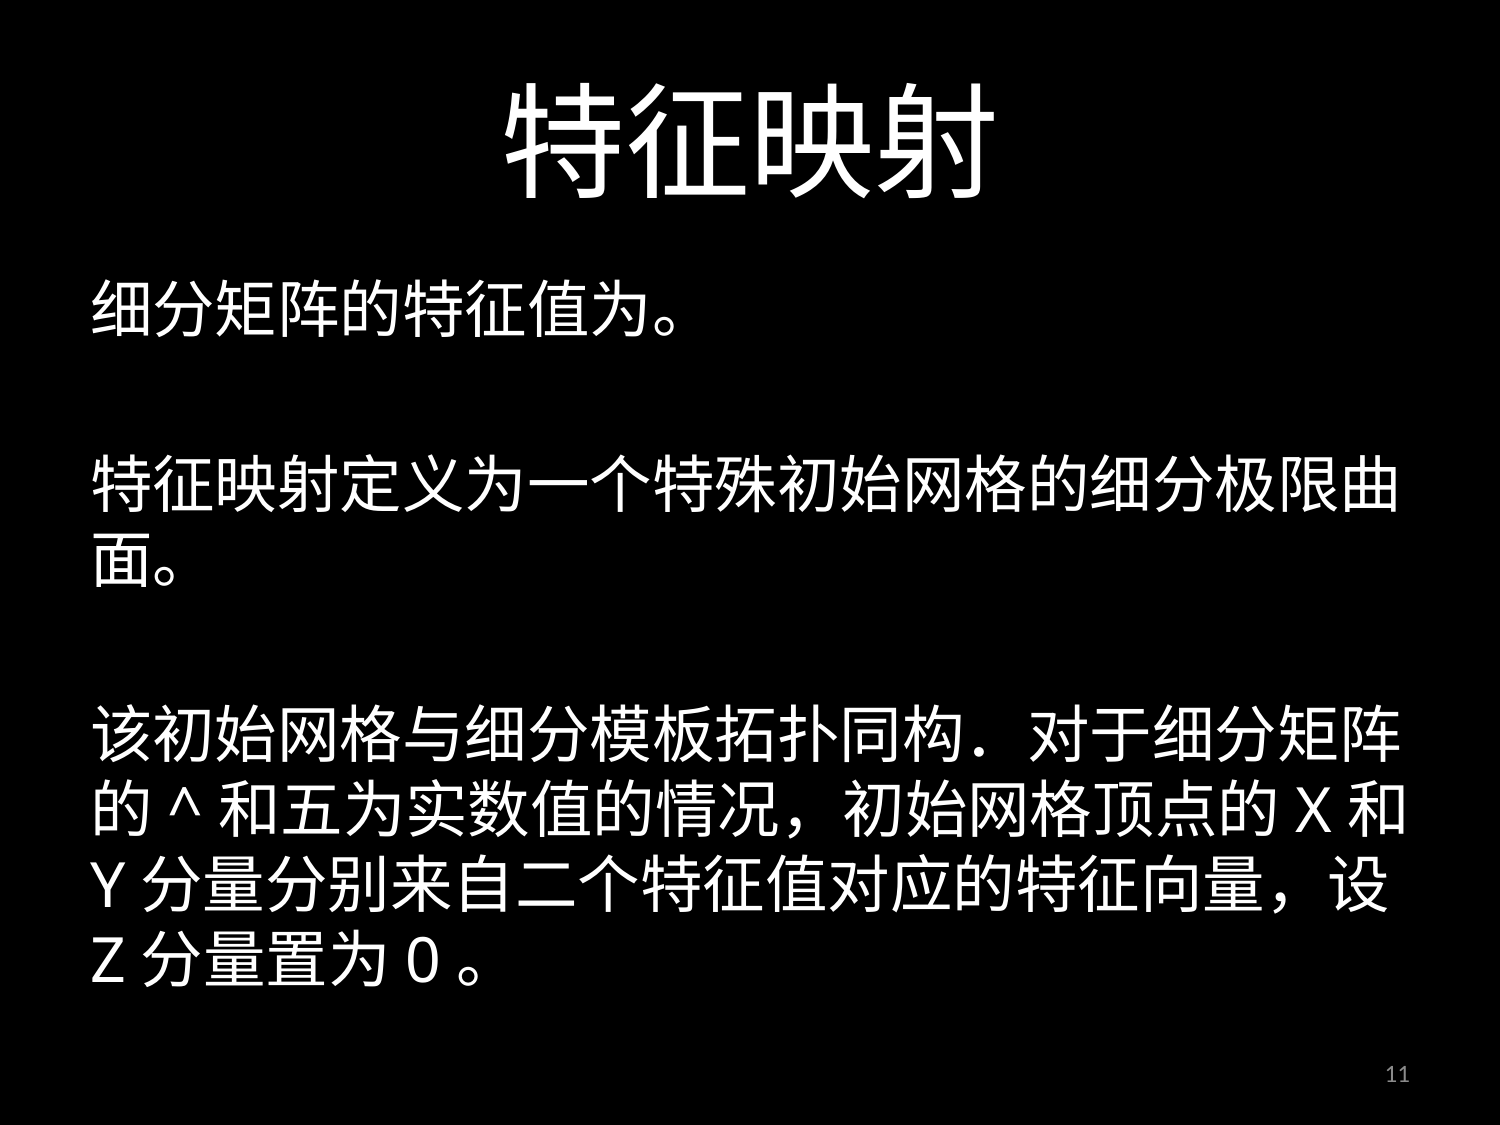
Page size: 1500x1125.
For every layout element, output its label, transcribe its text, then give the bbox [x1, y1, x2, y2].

slide_number 11 [1074, 1042, 1425, 1103]
title 特征映射 [75, 45, 1425, 233]
